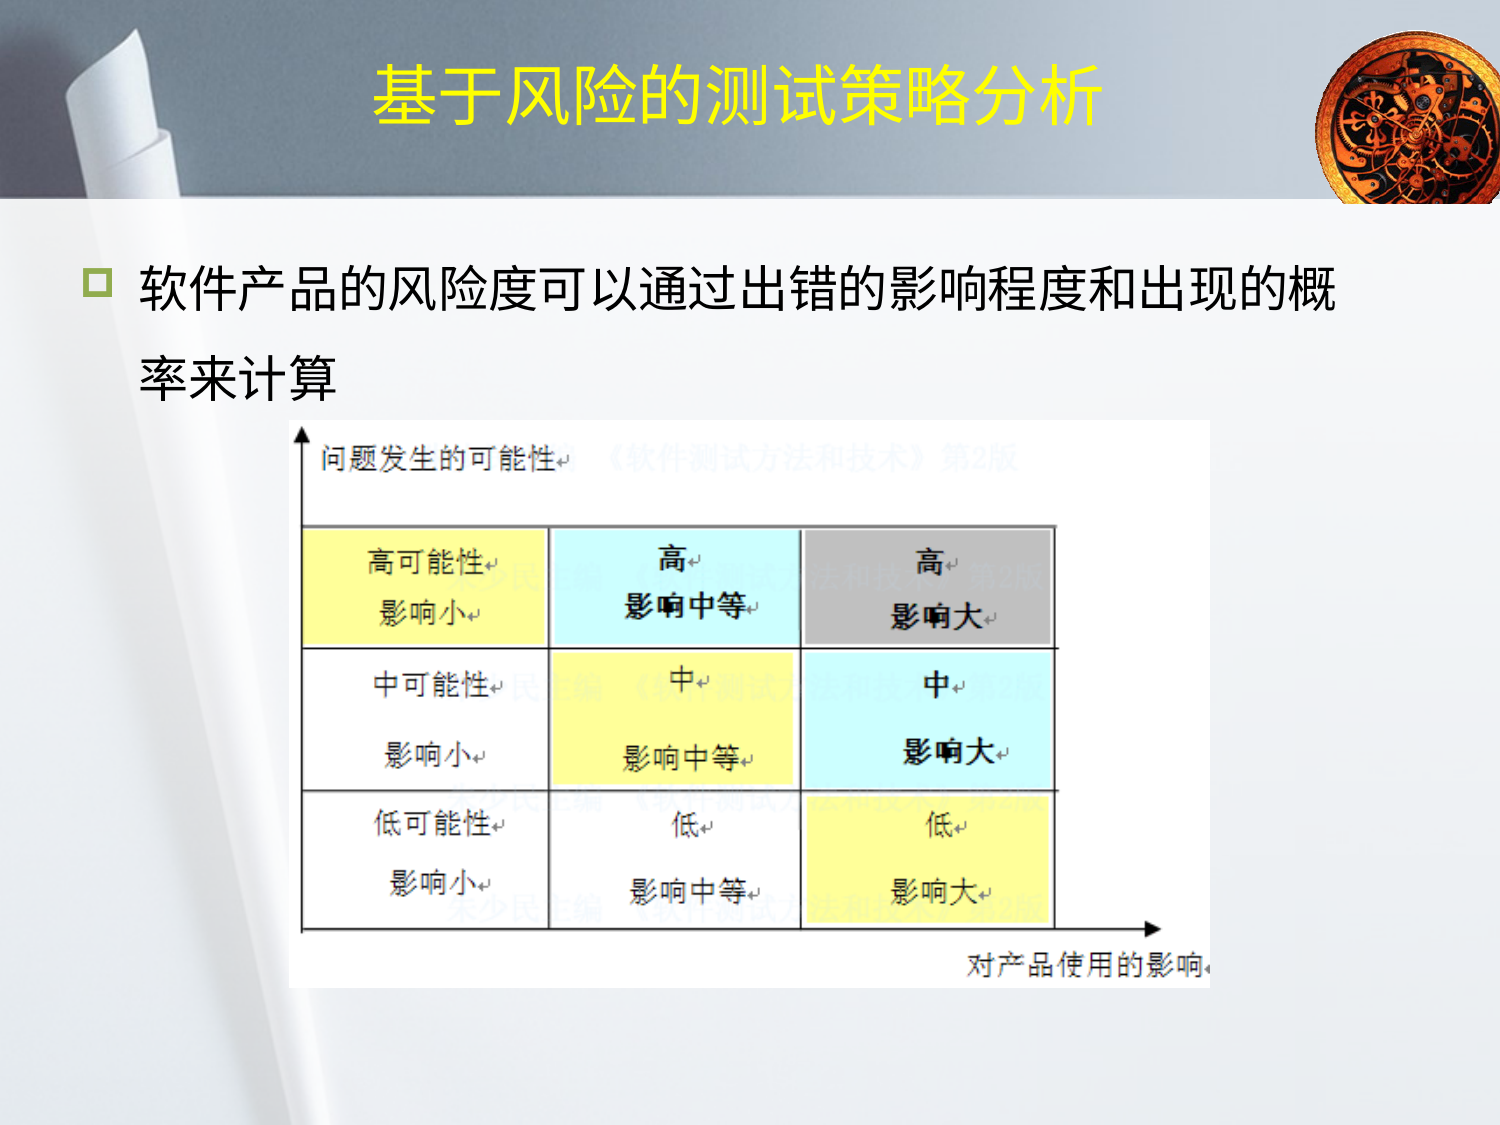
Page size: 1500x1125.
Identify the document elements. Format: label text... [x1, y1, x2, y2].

picture [288, 420, 1211, 988]
list 软件产品的风险度可以通过出错的影响程度和出现的概率来计算 [64, 219, 1365, 492]
picture [0, 0, 1500, 204]
title 基于风险的测试策略分析 [206, 30, 1271, 157]
